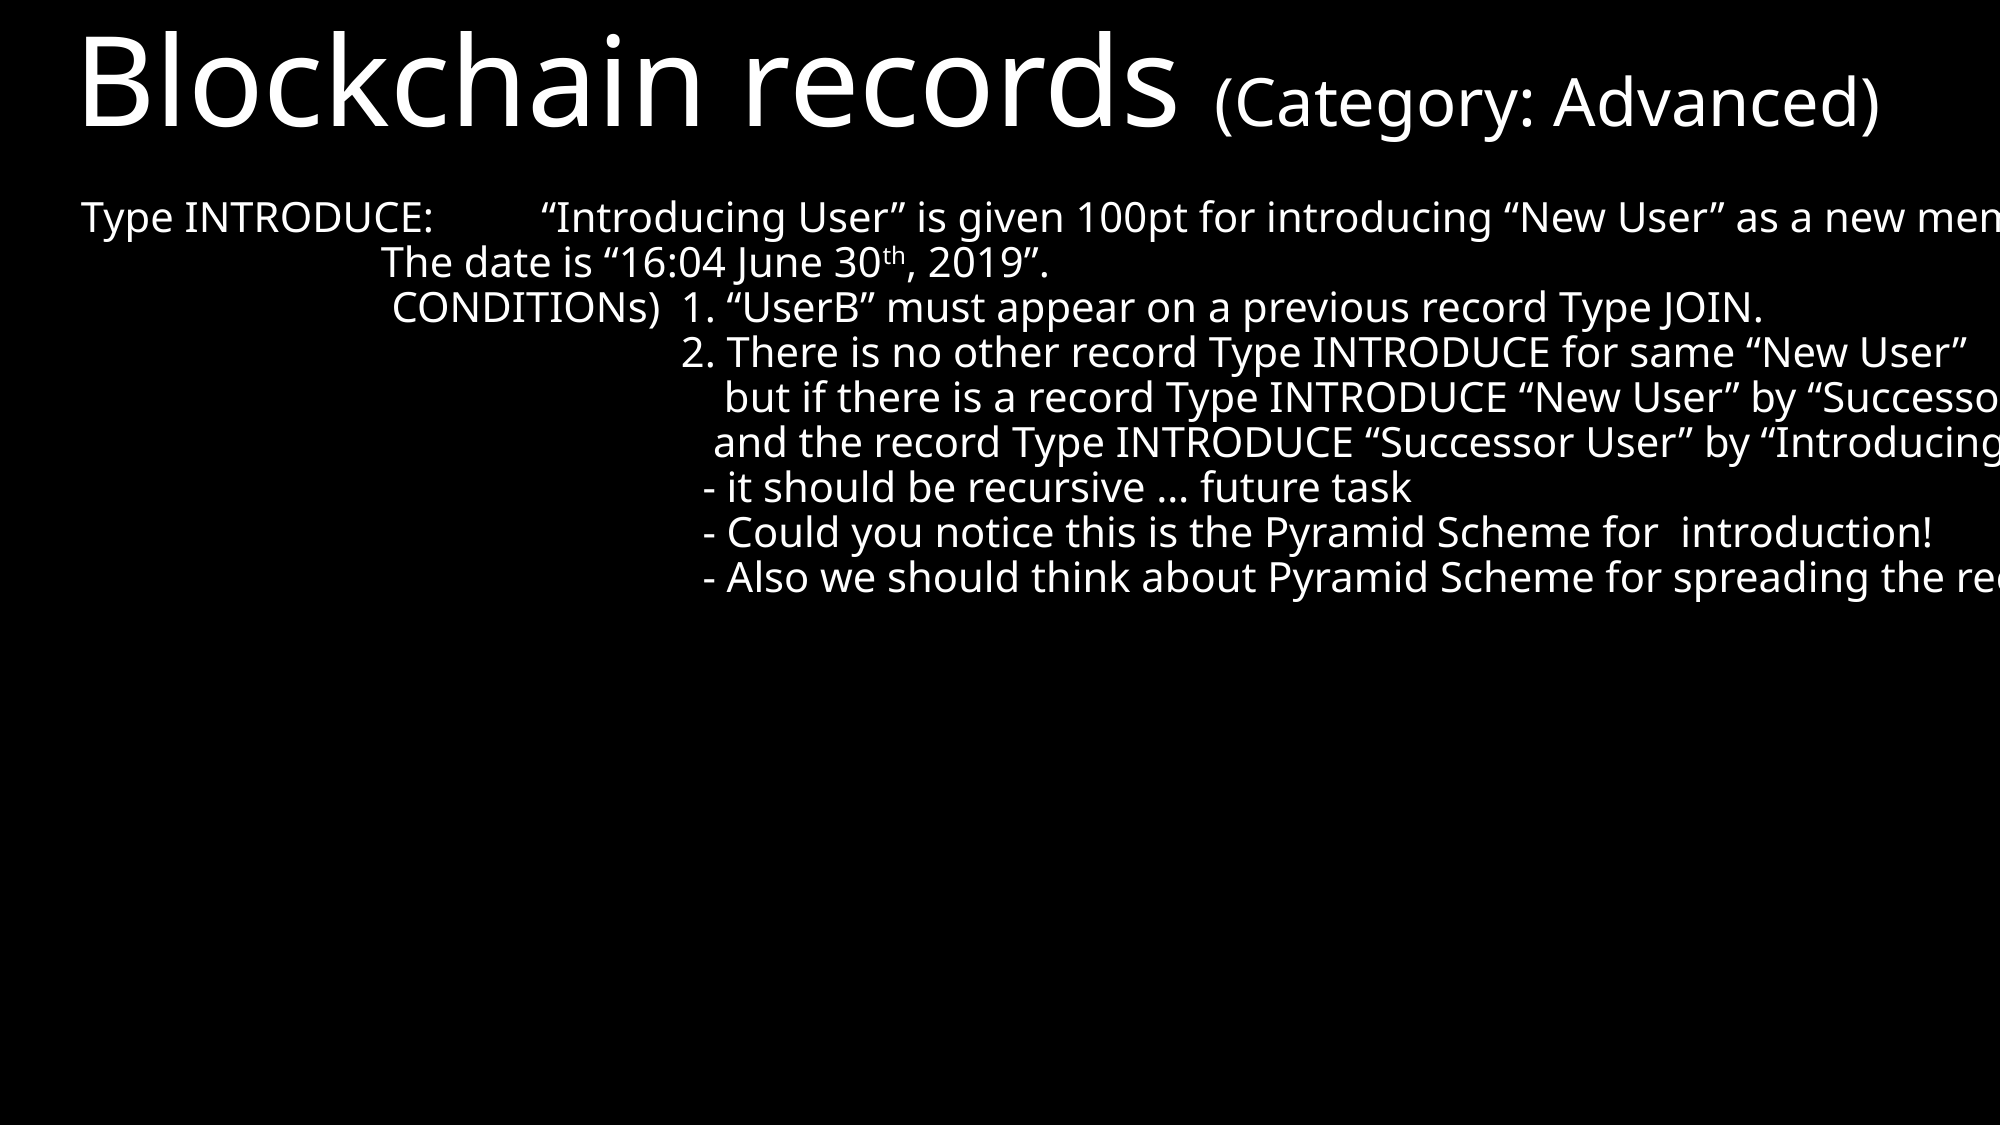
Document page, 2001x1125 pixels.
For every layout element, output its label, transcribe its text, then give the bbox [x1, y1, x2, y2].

text_box Blockchain records (Category: Advanced) [59, 10, 1737, 195]
text_box Type INTRODUCE: “Introducing User” is given 100pt for introducing “New User” as a new member. The date is “16:04 June 30th, 2019”. CONDITIONs) 1. “UserB” must appear on a previous record Type JOIN. 2. There is no other record Type INTRODUCE for same “New User” but if there is a record Type INTRODUCE “New User” by “Successor User” and the record Type INTRODUCE “Successor User” by “Introducing User”. - it should be recursive … future task - Could you notice this is the Pyramid Scheme for introduction! - Also we should think about Pyramid Scheme for spreading the record Type SEND. [66, 188, 1737, 1125]
